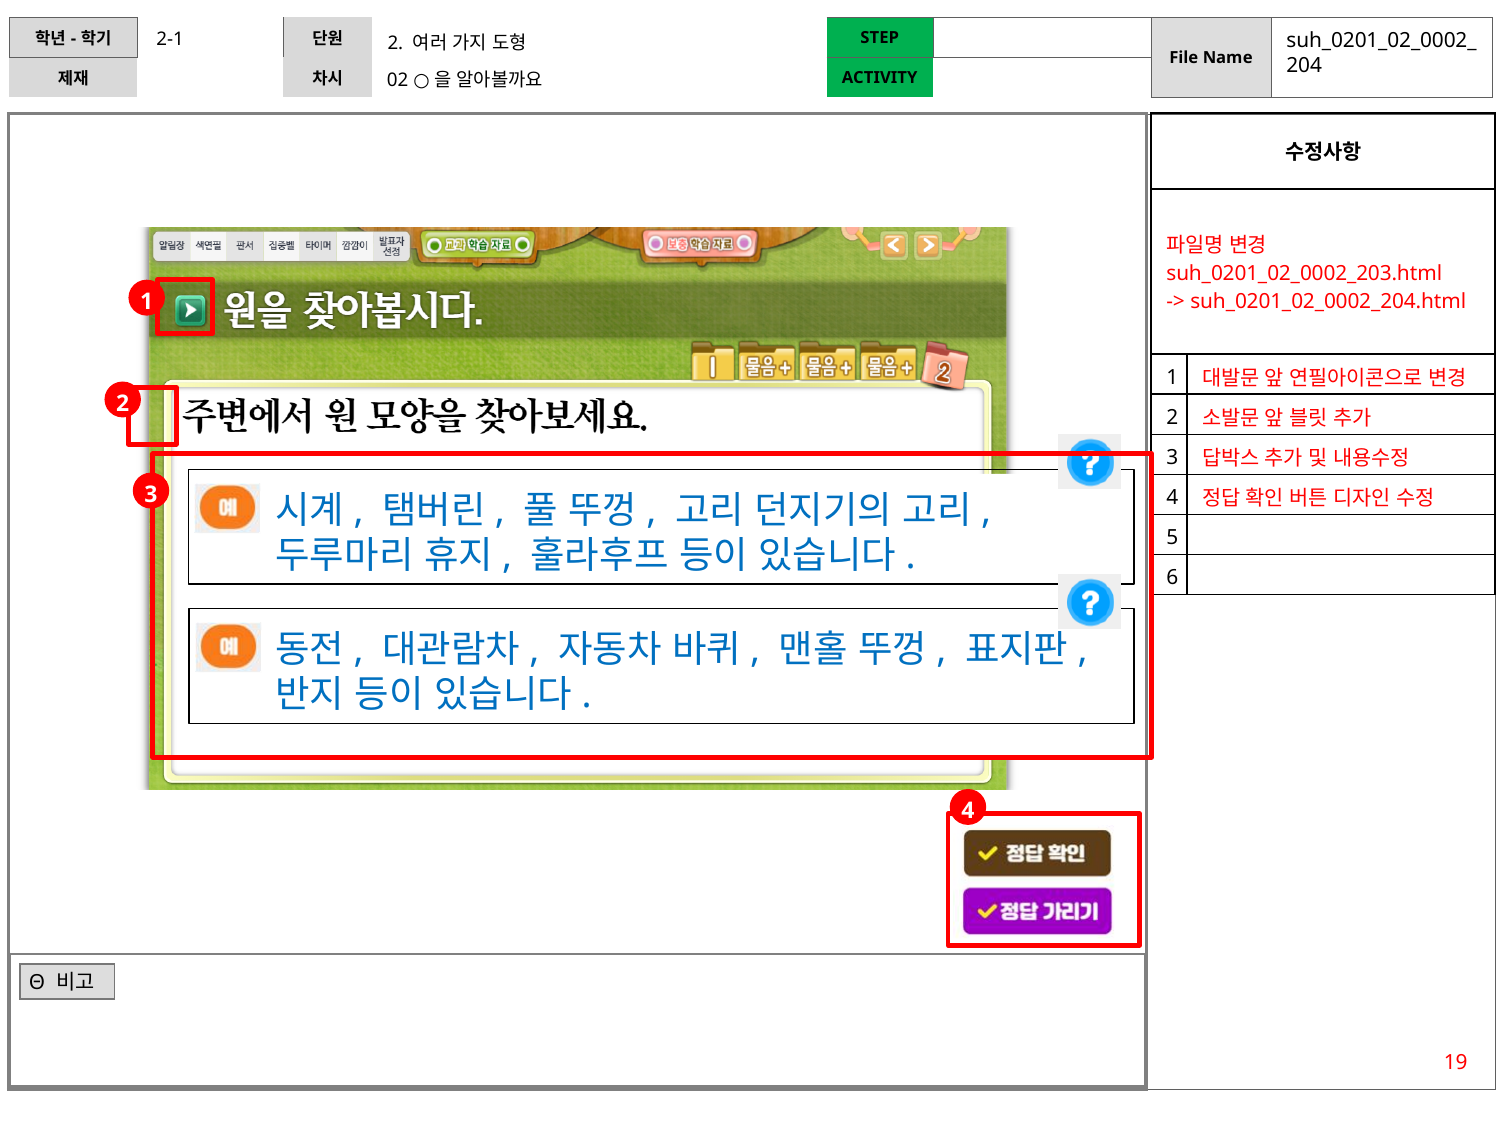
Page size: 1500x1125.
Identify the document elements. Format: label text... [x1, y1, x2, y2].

text_box 2-1 [141, 18, 284, 55]
table_cell 5 [1154, 515, 1186, 554]
table_cell 4 [1154, 475, 1186, 514]
table_header 수정사항 [1152, 114, 1494, 188]
table_cell 6 [1154, 555, 1186, 594]
picture [19, 227, 1135, 791]
text_box [1139, 452, 1154, 759]
table_cell 답박스 추가 및 내용수정 [1188, 435, 1494, 474]
table_cell 소발문 앞 블릿 추가 [1188, 395, 1494, 434]
table_cell 2 [1152, 395, 1186, 434]
table_cell [1188, 515, 1494, 554]
picture [952, 825, 1118, 940]
text_box 2. 여러 가지 도형 [372, 23, 828, 48]
text_box 4 [947, 797, 989, 823]
table_cell 파일명 변경 suh_0201_02_0002_203.html -> suh_0201_02_0002_204.html [1152, 190, 1494, 353]
text_box [982, 811, 1142, 947]
text_box [946, 811, 954, 947]
table_cell 정답 확인 버튼 디자인 수정 [1188, 475, 1494, 514]
table_cell 대발문 앞 연필아이콘으로 변경 [1188, 355, 1494, 393]
text_box suh_0201_02_0002_204 [1271, 18, 1500, 84]
table_cell [1188, 555, 1494, 594]
table_cell 3 [1152, 435, 1186, 474]
table_cell 1 [1152, 355, 1186, 393]
text_box 02 ○을 알아볼까요 [372, 60, 821, 96]
